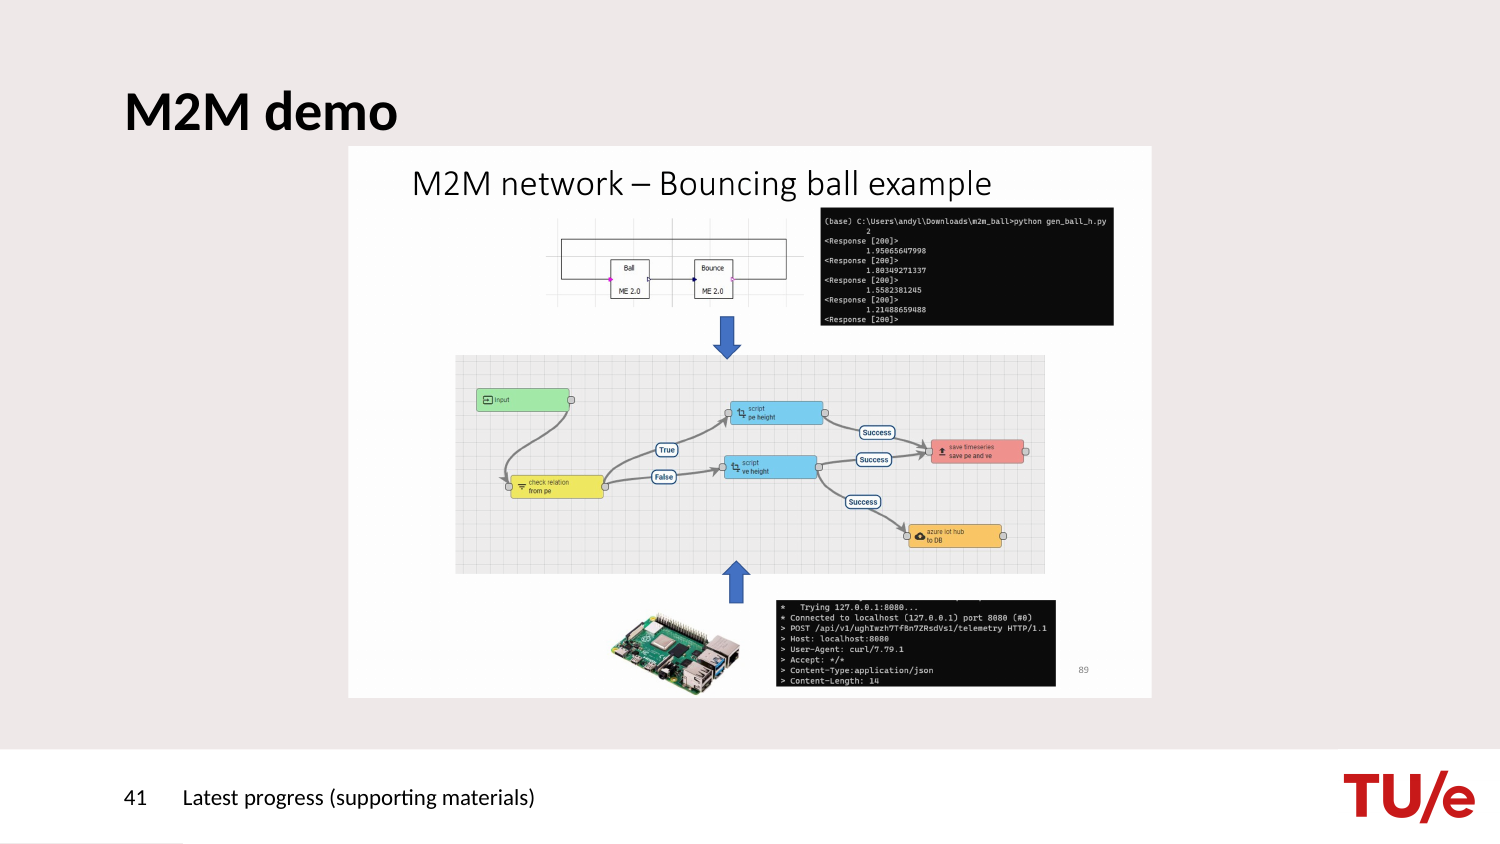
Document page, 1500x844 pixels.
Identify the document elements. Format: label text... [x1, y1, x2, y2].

footer Latest progress (supporting materials) [183, 749, 1339, 844]
picture [1339, 749, 1500, 844]
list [348, 146, 1152, 698]
slide_number 41 [0, 749, 183, 844]
title M2M demo [124, 85, 1364, 174]
